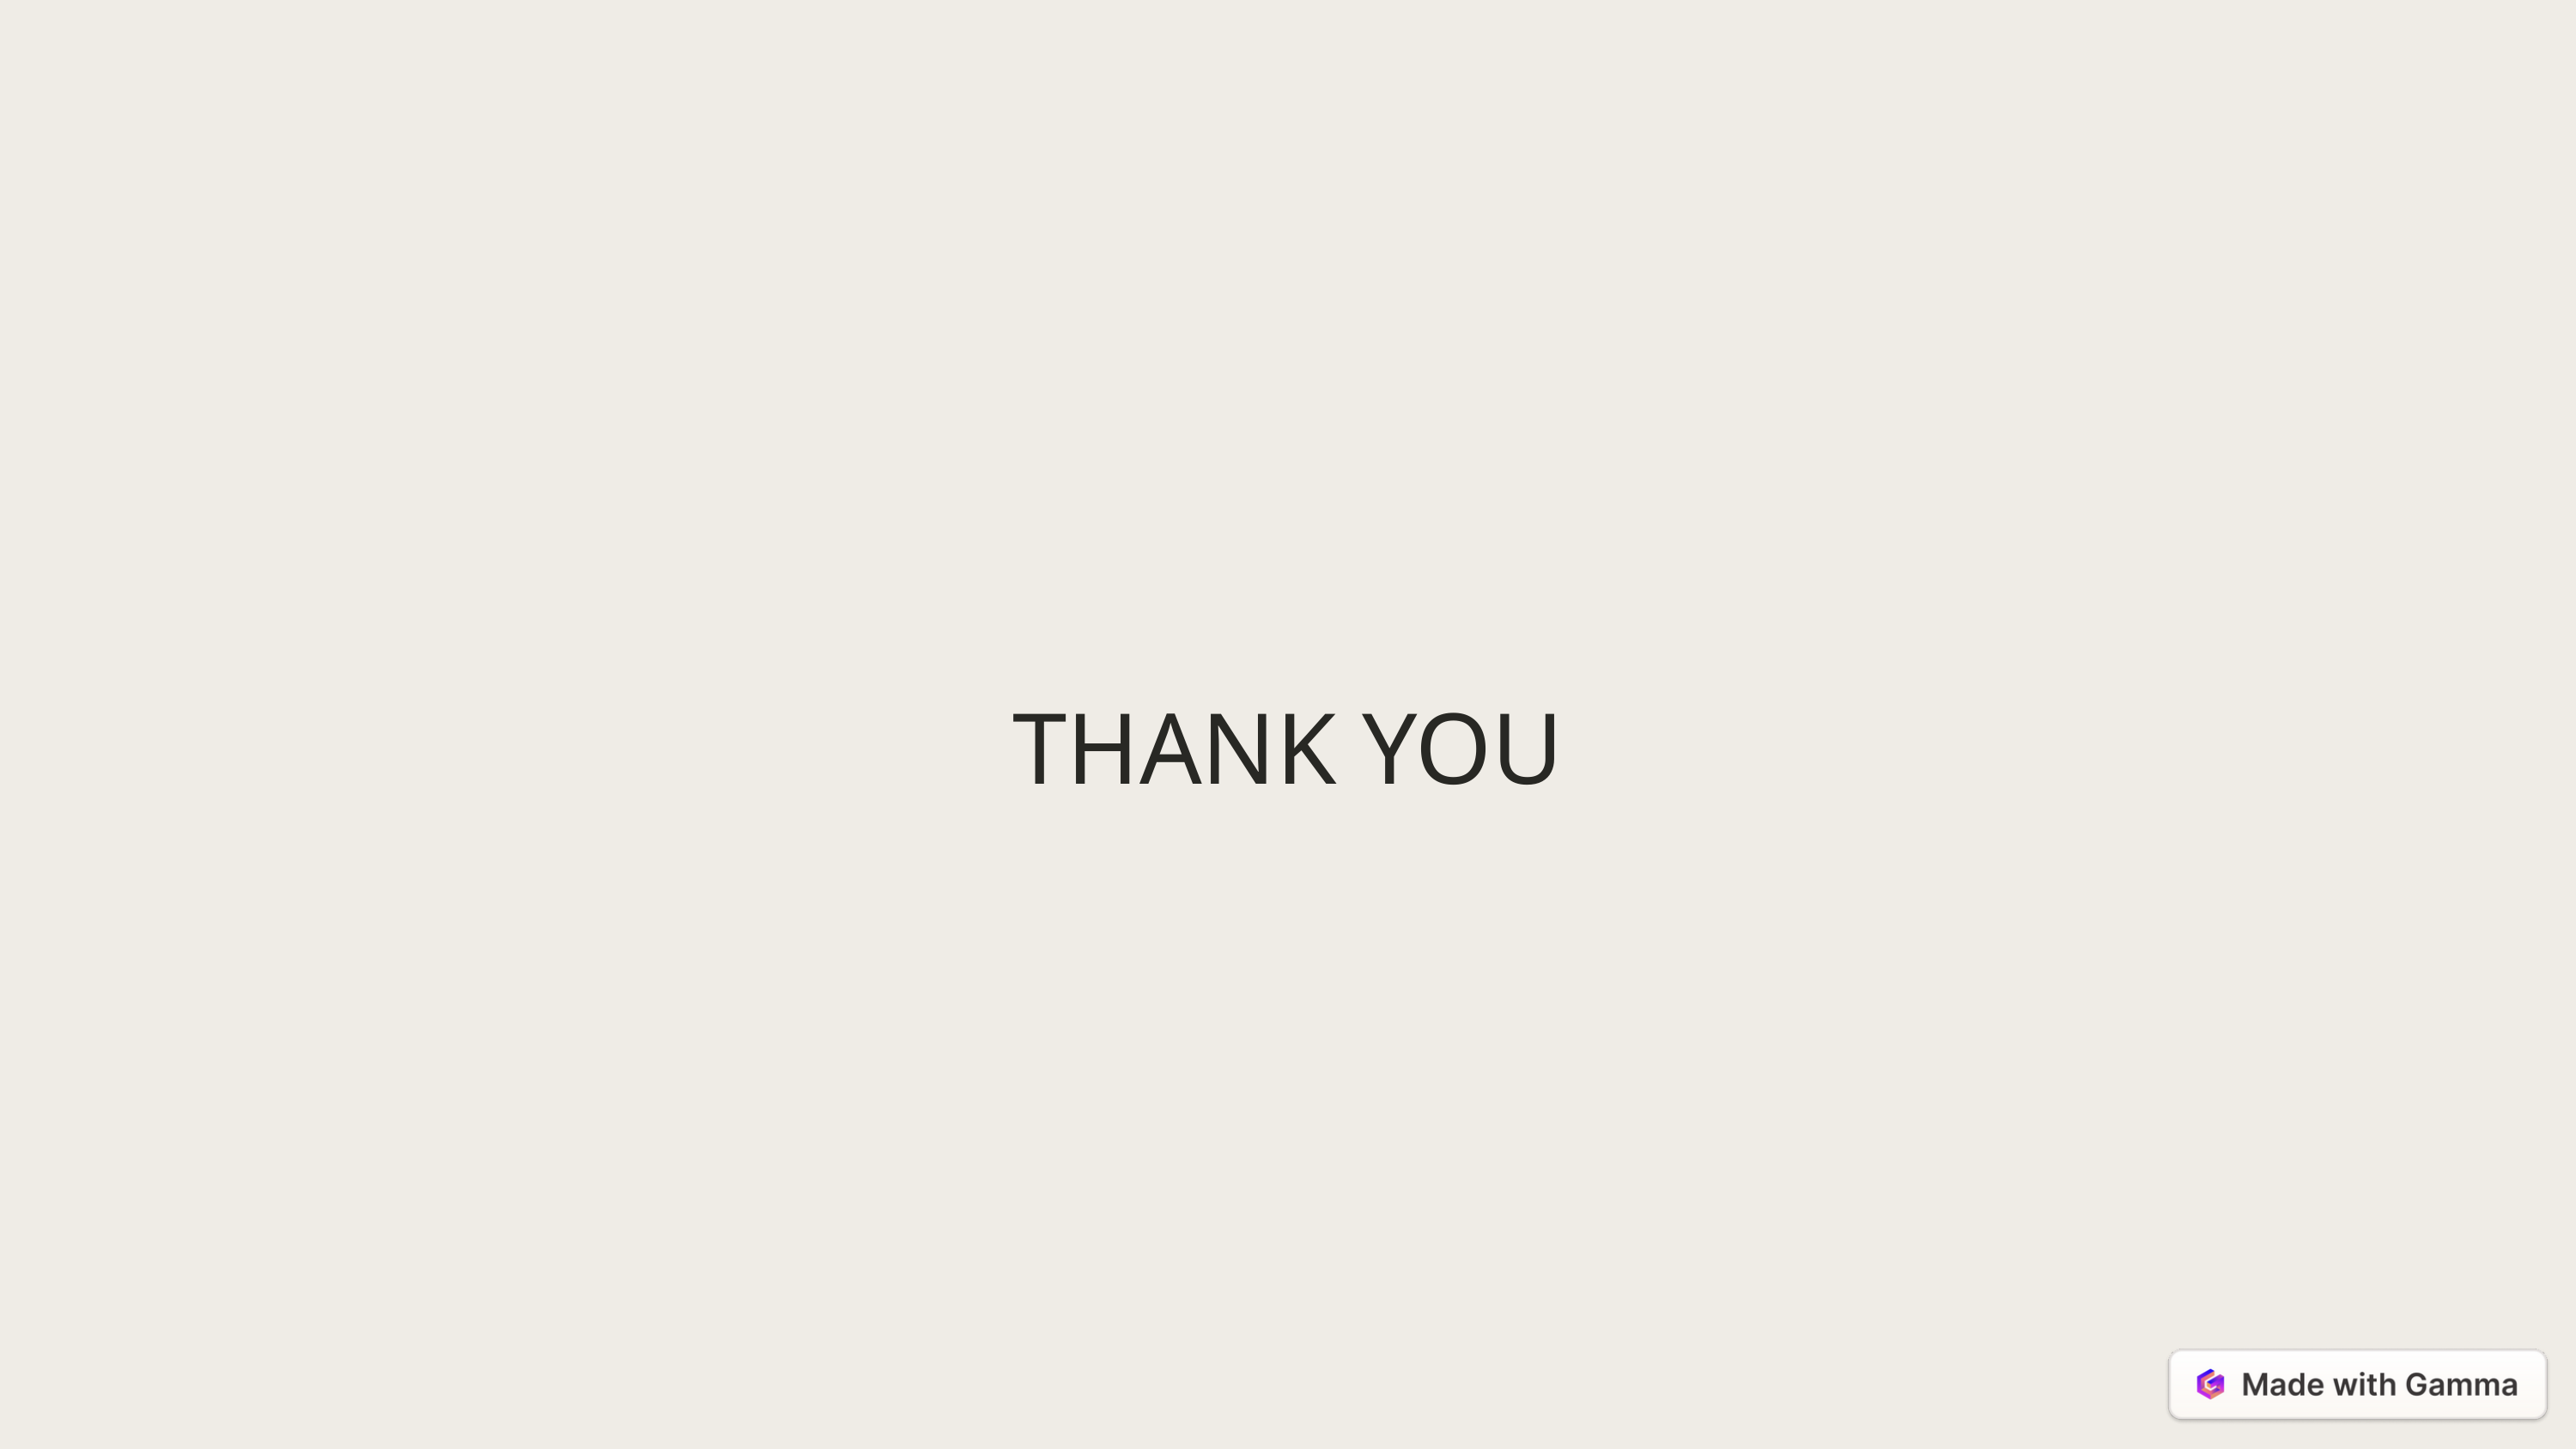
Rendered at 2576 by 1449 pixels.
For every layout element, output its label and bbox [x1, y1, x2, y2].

text_box [0, 0, 2576, 1449]
